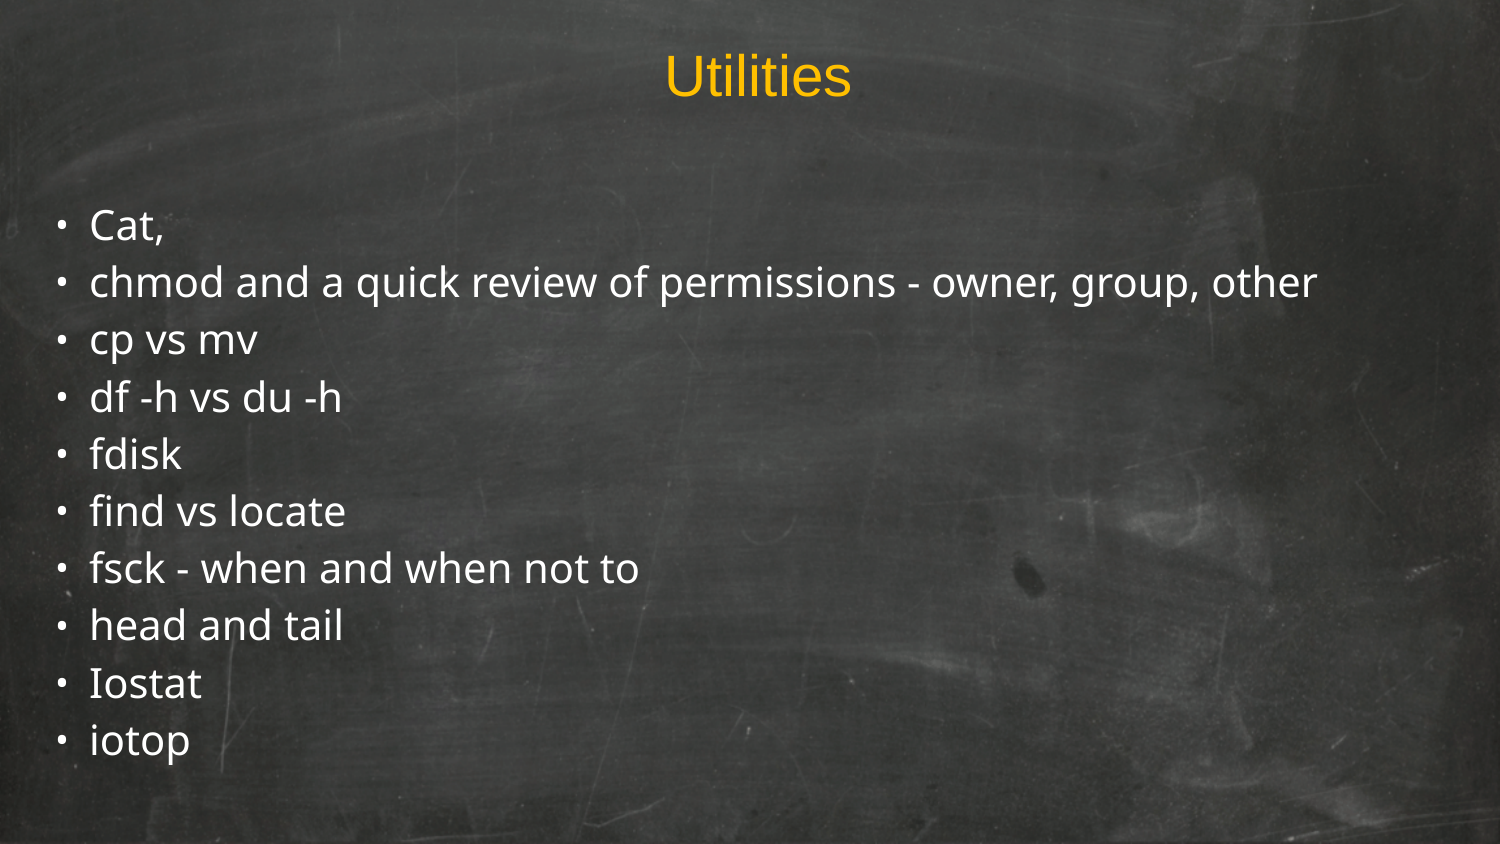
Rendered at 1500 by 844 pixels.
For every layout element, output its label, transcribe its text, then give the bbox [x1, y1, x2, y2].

list Utilities [55, 21, 1463, 135]
text_box Cat, chmod and a quick review of permissions - owner, group, other cp vs mv df -h vs du -h fdisk find vs locate fsck - when and when not to head and tail Iostat iotop [55, 171, 1463, 797]
picture [0, 0, 1500, 844]
